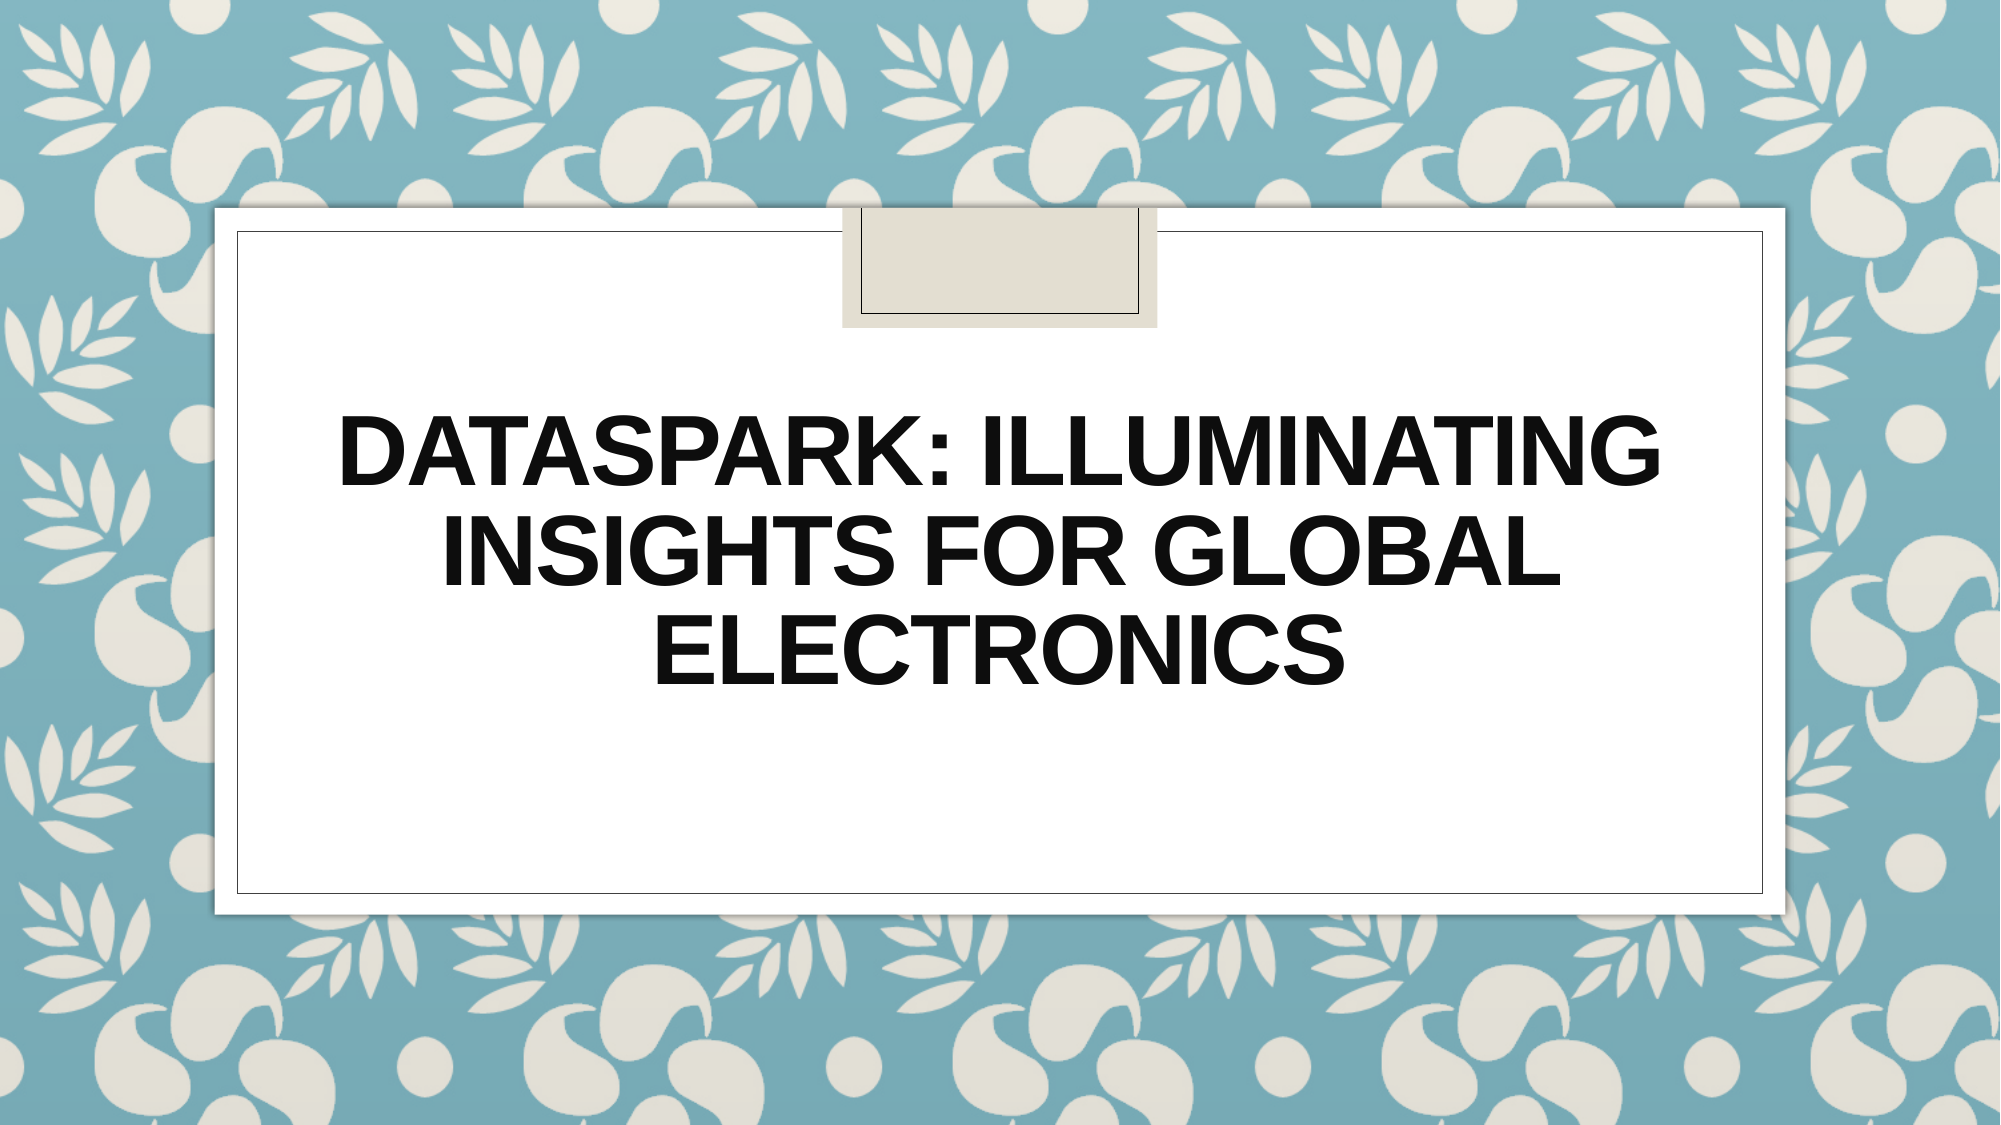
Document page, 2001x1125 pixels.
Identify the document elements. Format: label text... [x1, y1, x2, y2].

title DataSpark: Illuminating Insights for Global Electronics [256, 343, 1744, 769]
